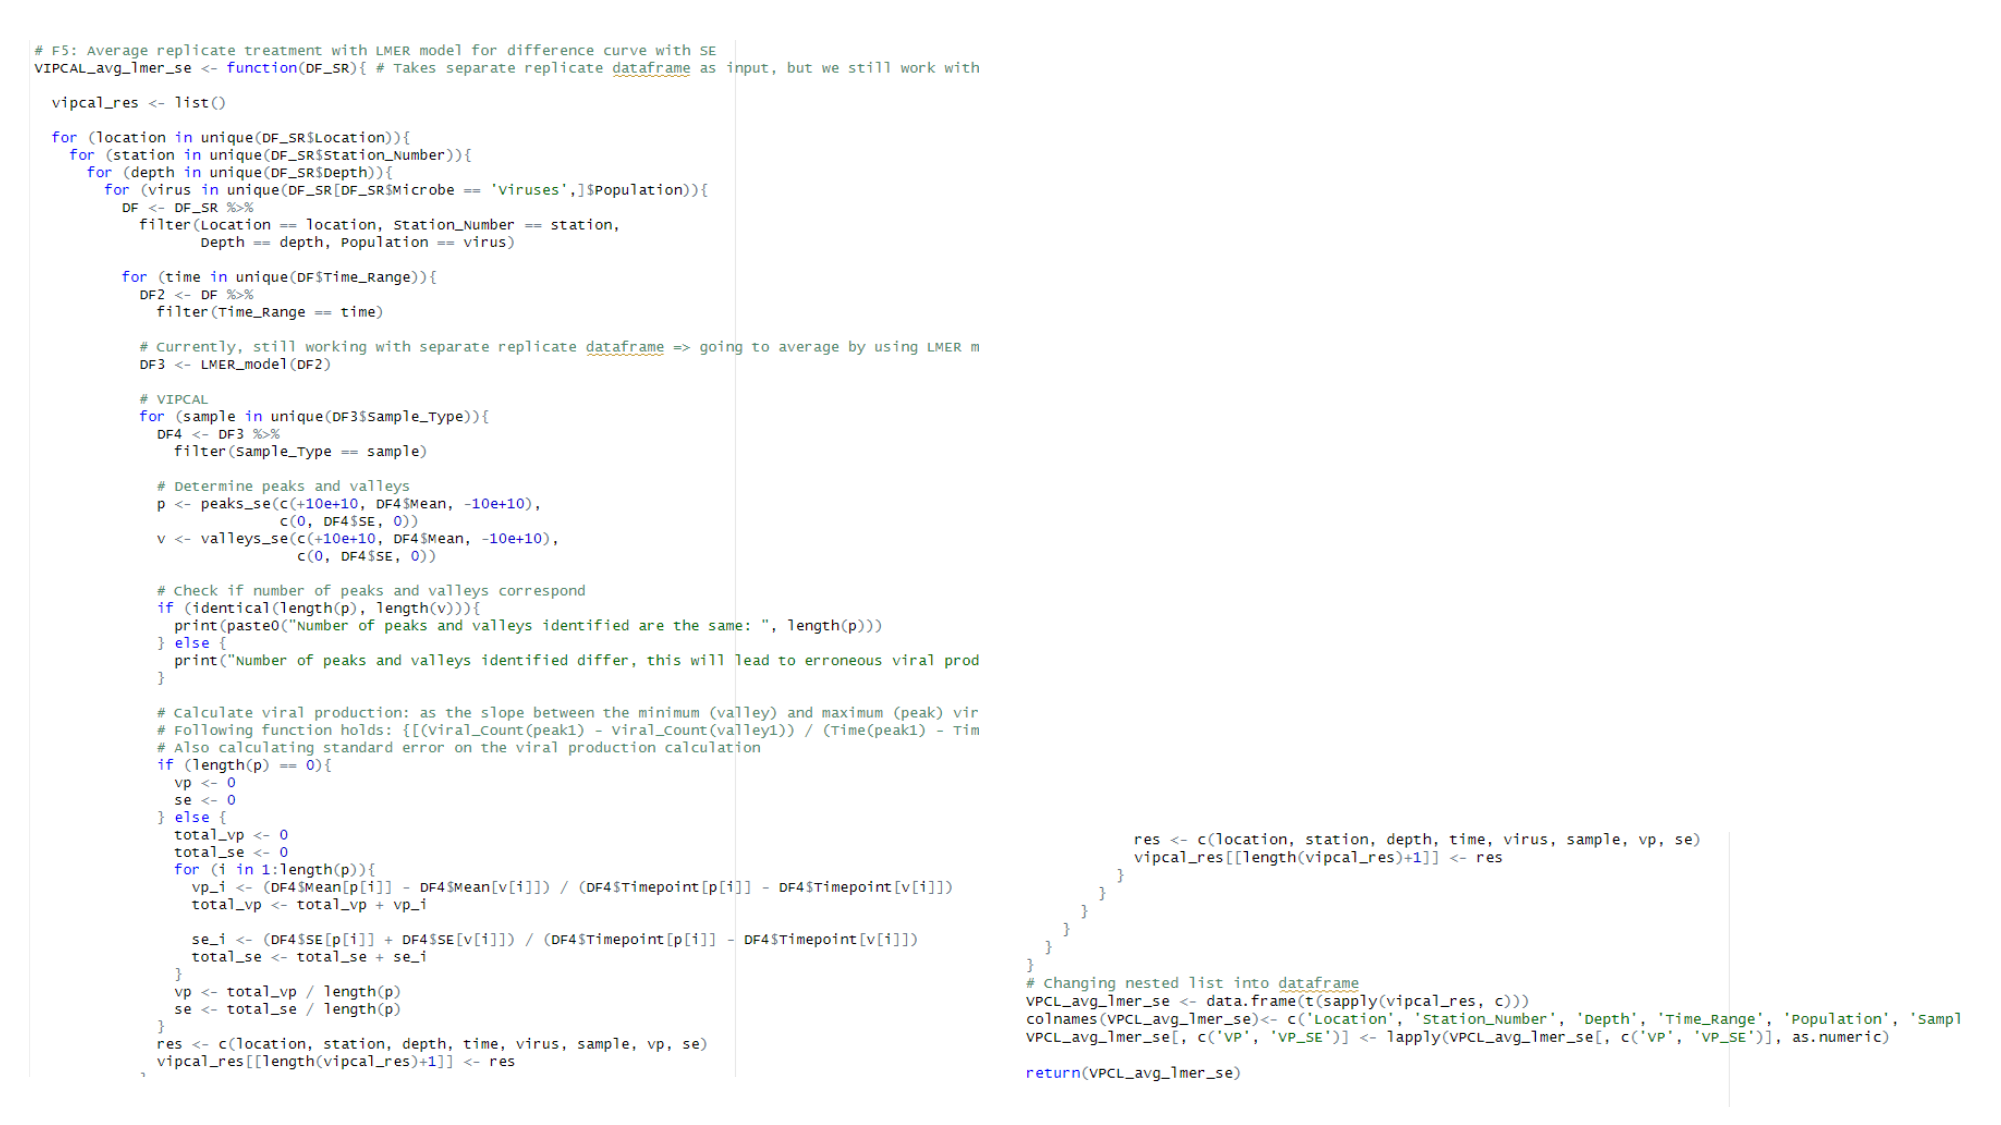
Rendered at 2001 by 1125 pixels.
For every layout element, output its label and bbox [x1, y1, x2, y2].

list [1016, 831, 1962, 1107]
picture [29, 40, 979, 1077]
